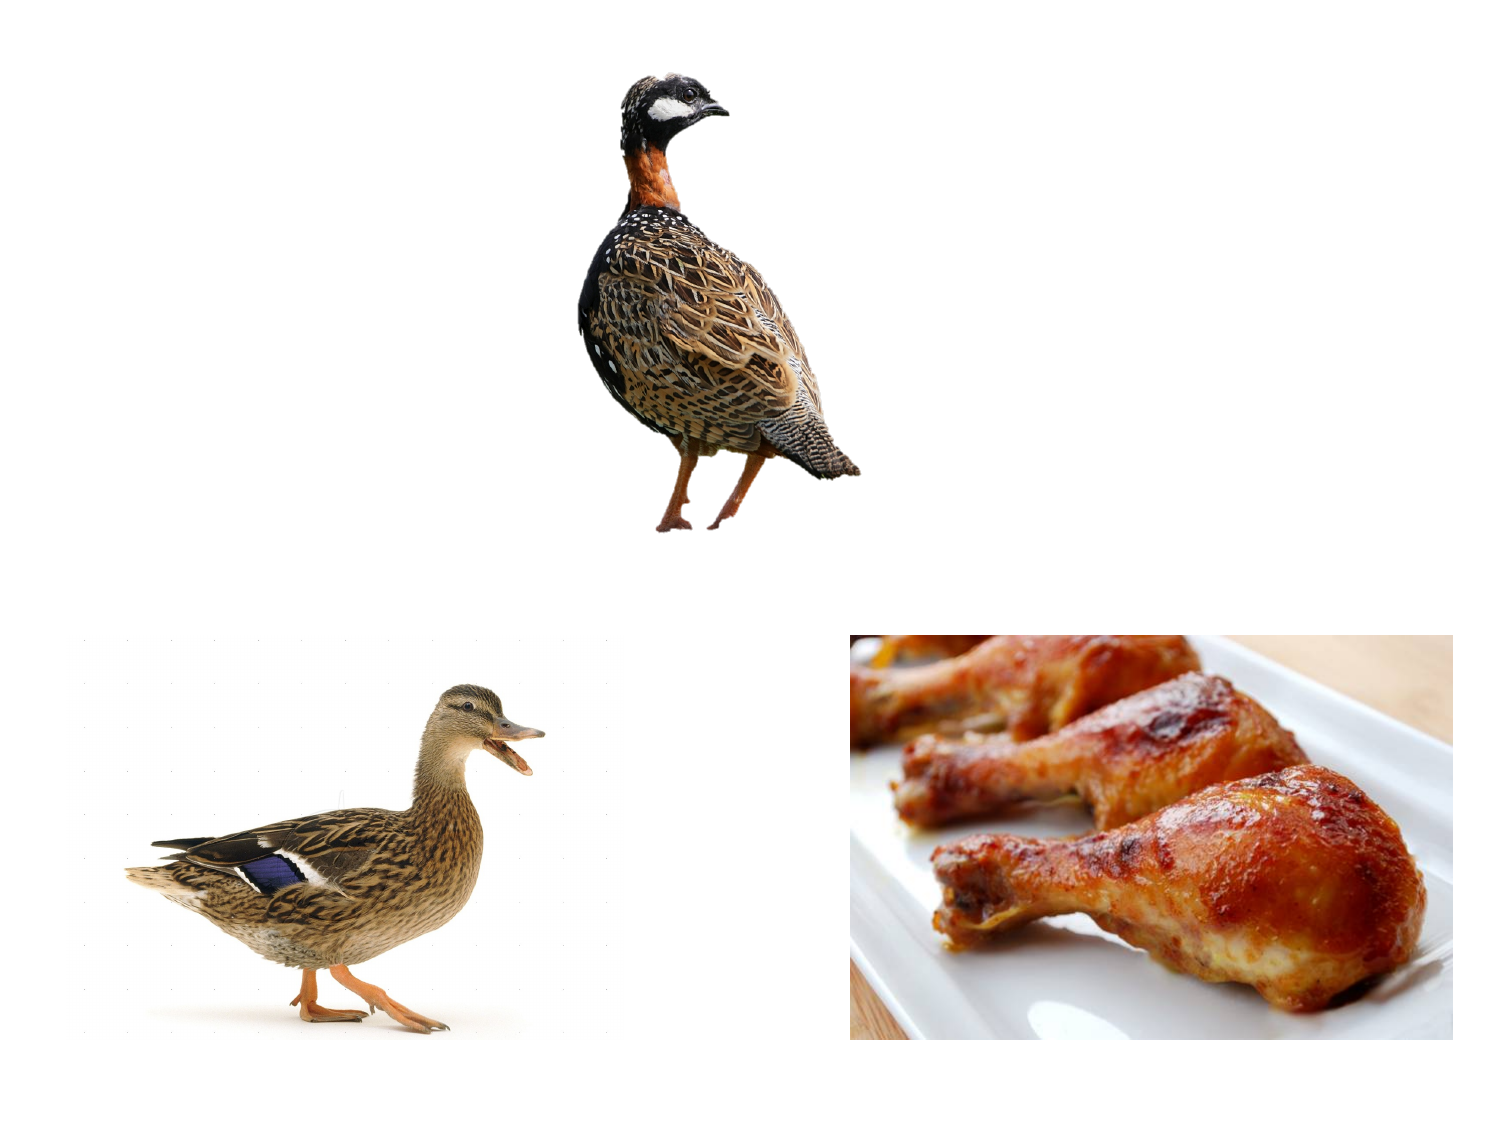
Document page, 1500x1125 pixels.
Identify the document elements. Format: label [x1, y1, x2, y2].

picture [849, 635, 1453, 1040]
picture [66, 635, 625, 1040]
picture [544, 14, 937, 567]
